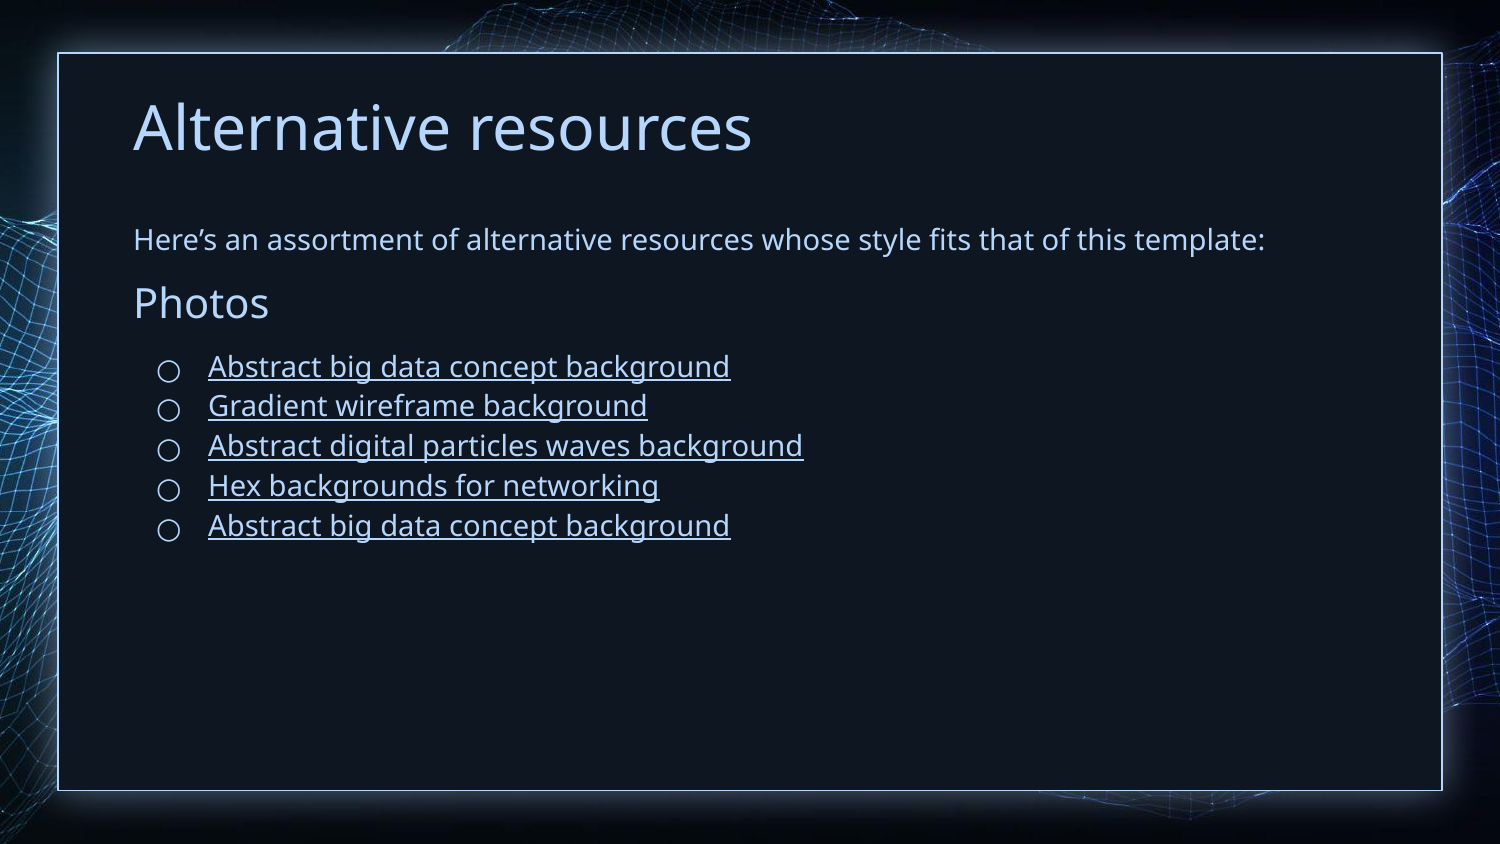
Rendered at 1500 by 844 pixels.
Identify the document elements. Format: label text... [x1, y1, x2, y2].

subtitle Name of the section [78, 791, 1420, 795]
subtitle Here’s an assortment of alternative resources whose style fits that of this template: Photos Abstract big data concept background Gradient wireframe background Abstract digital particles waves background Hex backgrounds for networking Abstract big data concept background [118, 206, 1382, 756]
subtitle Name of the section [53, 72, 57, 770]
subtitle Name of the section [77, 48, 1423, 52]
title Alternative resources [118, 72, 1382, 167]
picture [0, 0, 1500, 844]
